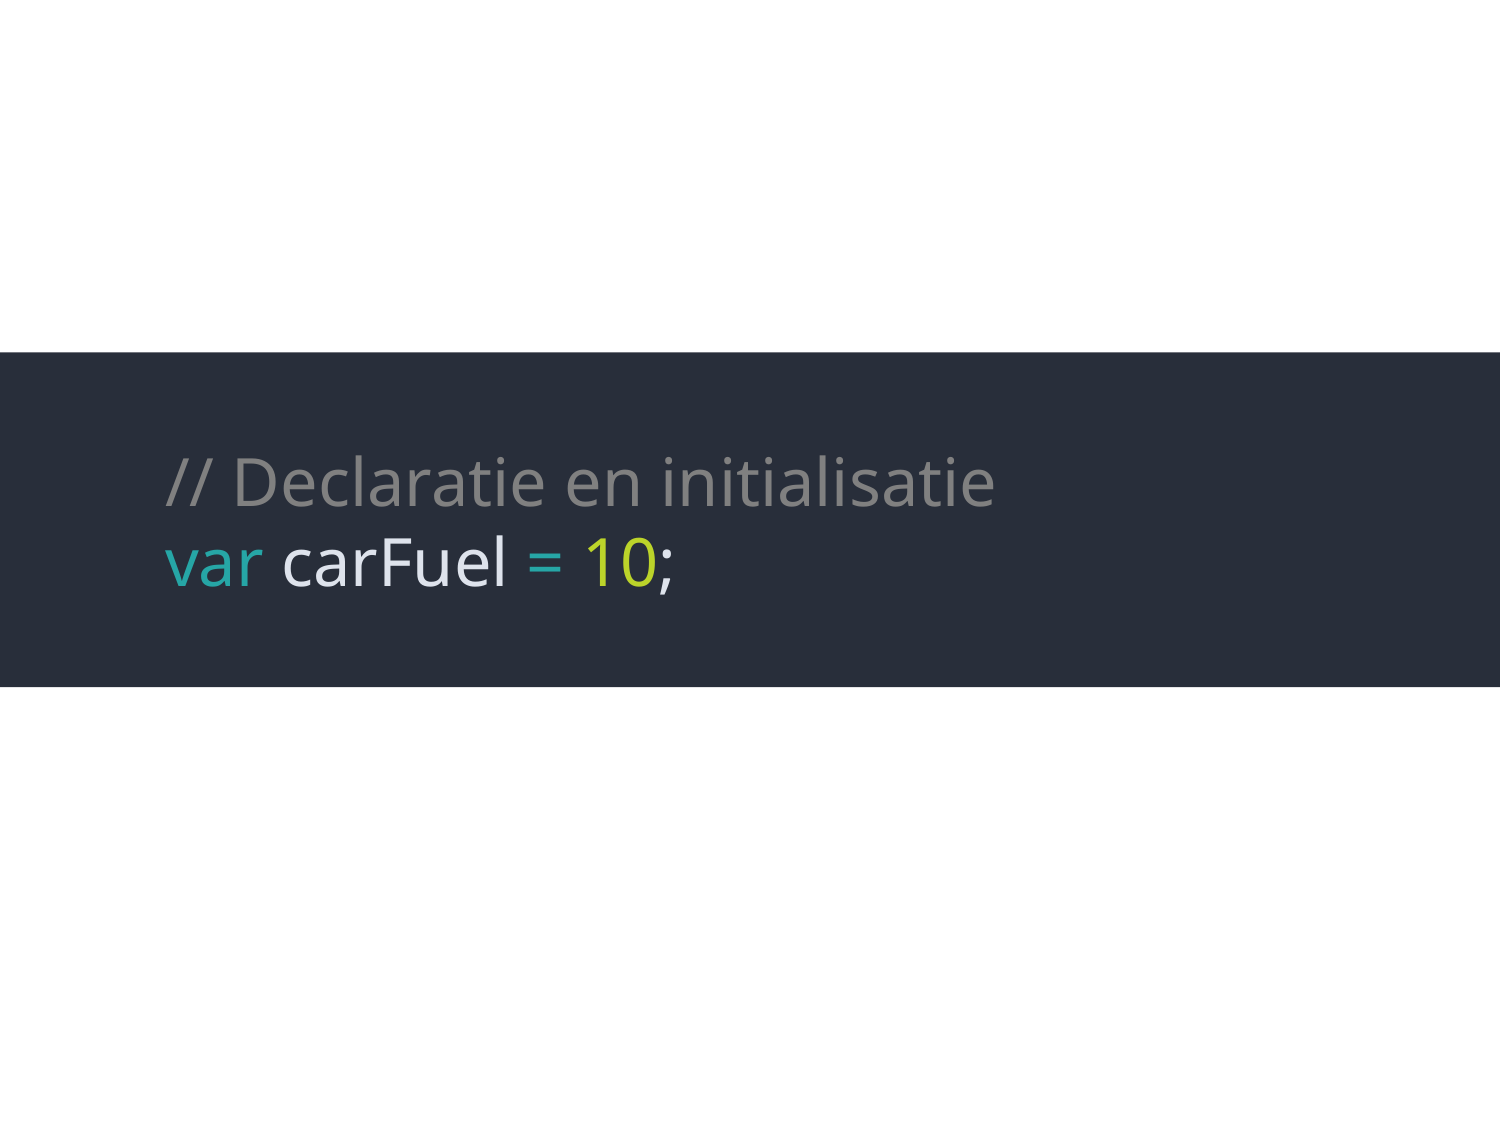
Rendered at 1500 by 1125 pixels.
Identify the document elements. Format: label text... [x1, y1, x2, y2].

text_box // Declaratie en initialisatie var carFuel = 10; [0, 352, 1500, 688]
